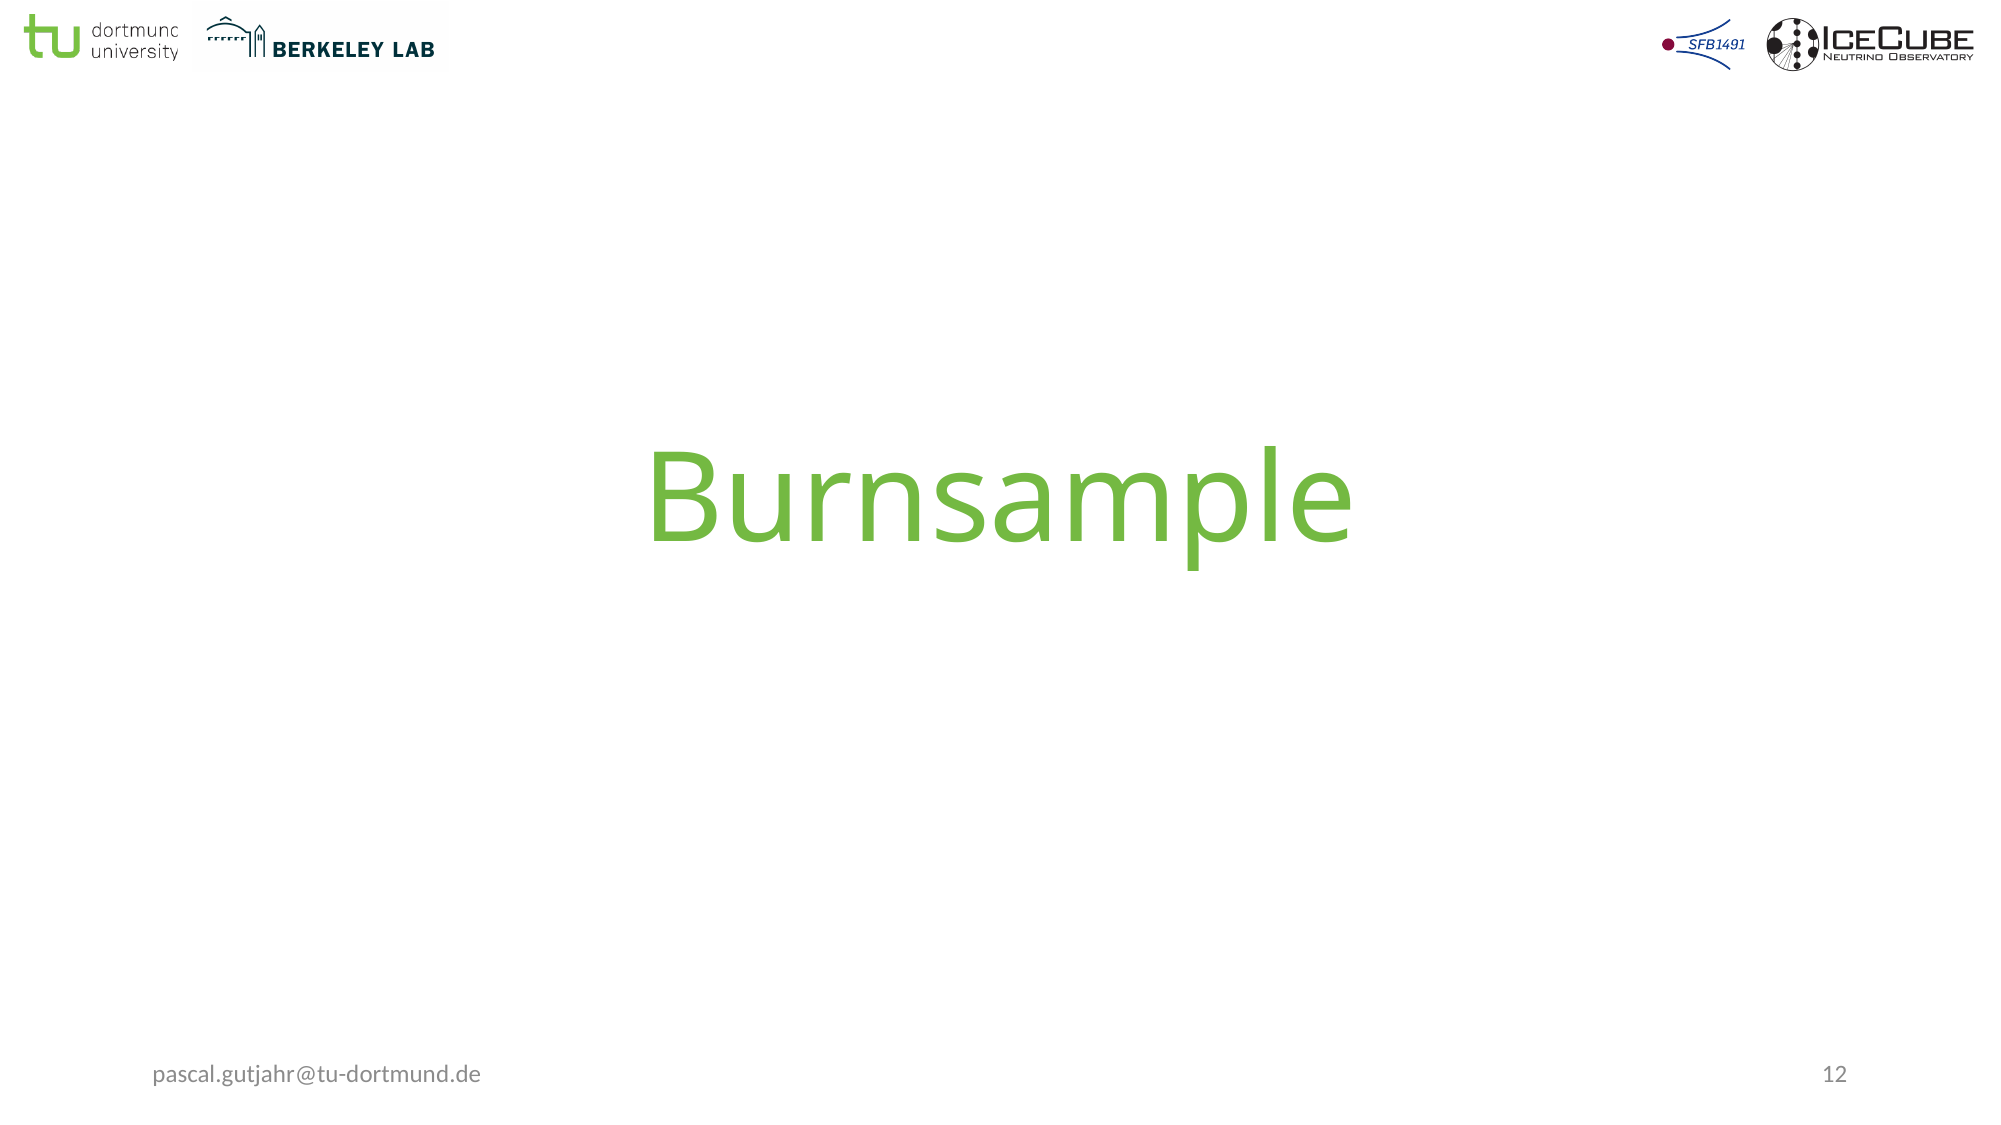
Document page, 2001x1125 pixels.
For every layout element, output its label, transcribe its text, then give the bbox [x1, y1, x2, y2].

slide_number pascal.gutjahr@tu-dortmund.de [137, 1042, 588, 1103]
picture [192, 1, 449, 72]
slide_number 12 [1412, 1042, 1863, 1103]
picture [1662, 18, 1746, 70]
title Burnsample [249, 184, 1750, 576]
